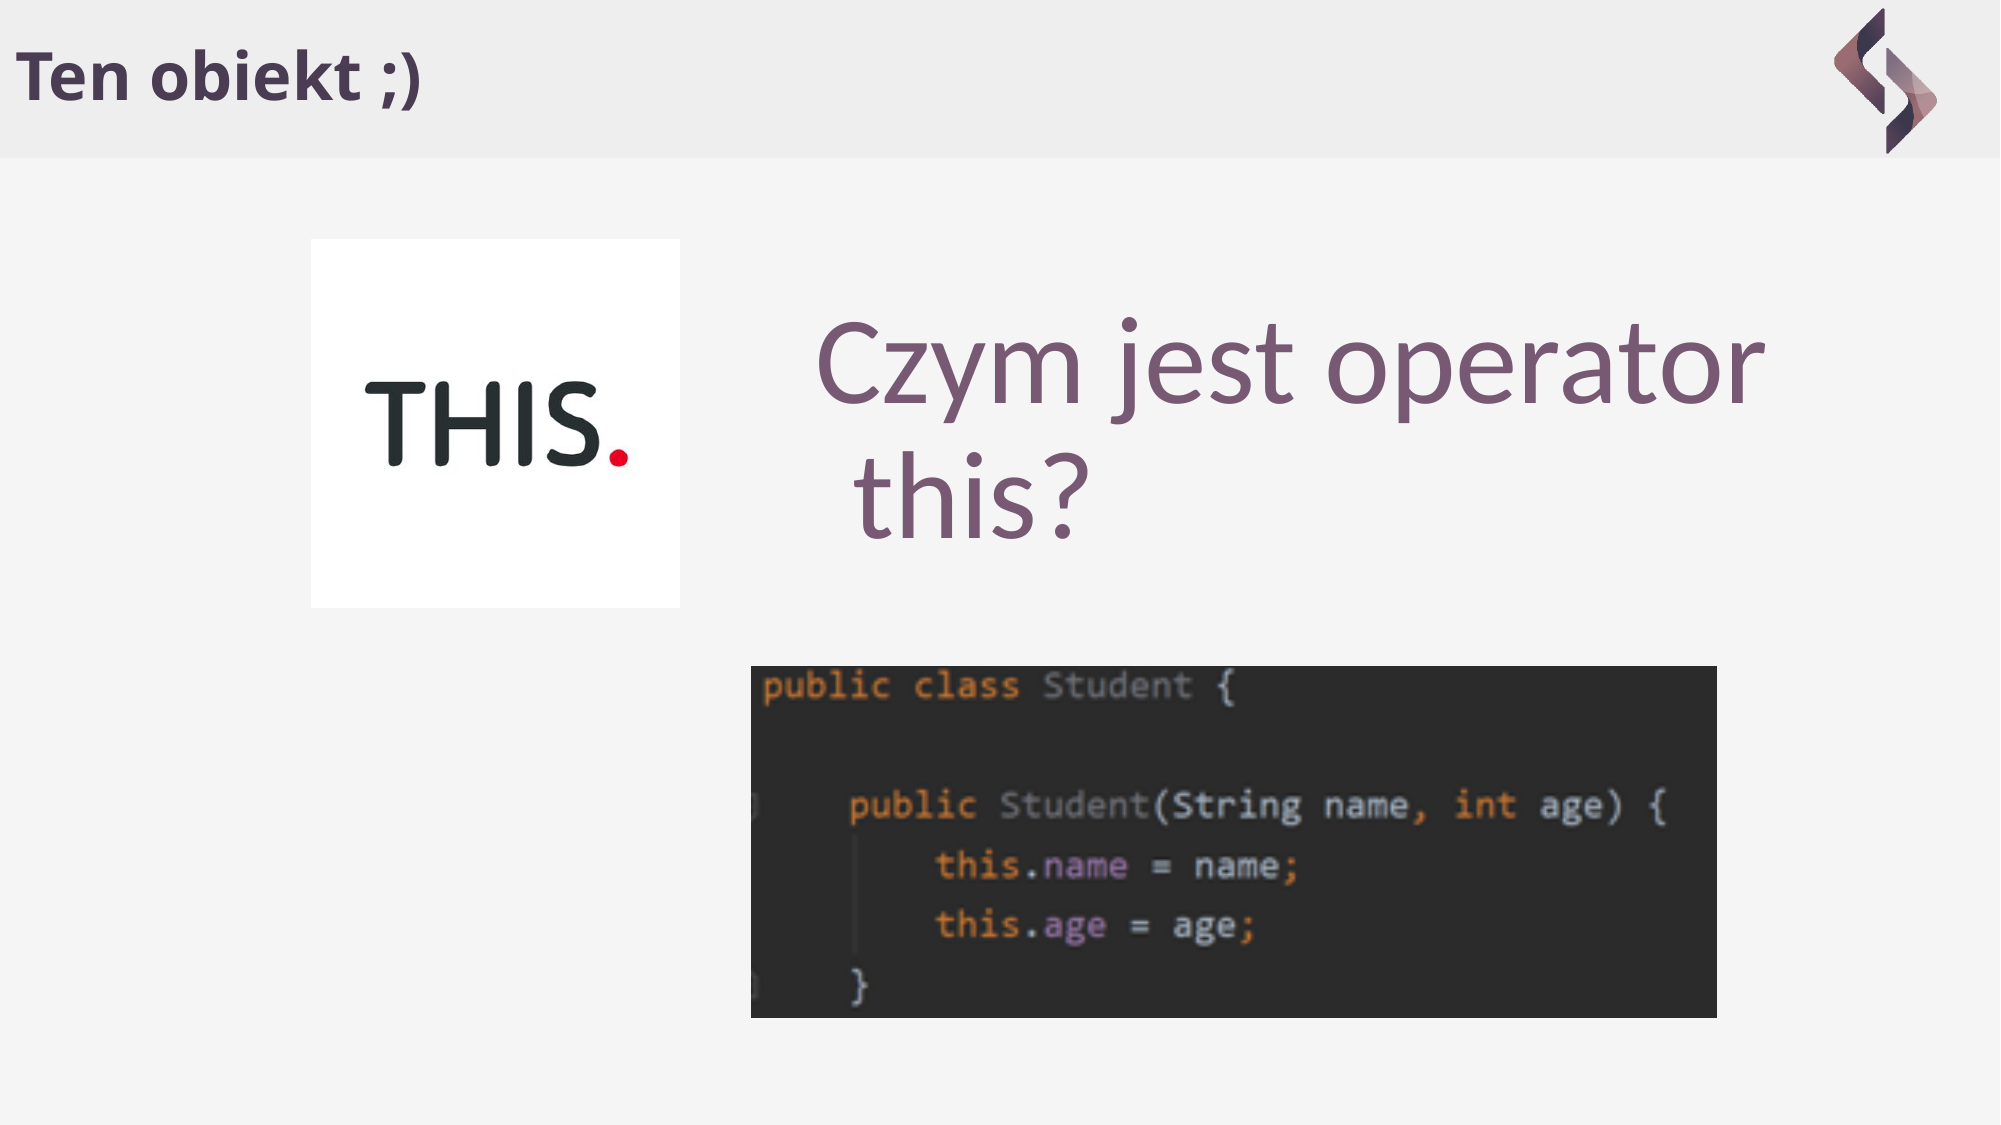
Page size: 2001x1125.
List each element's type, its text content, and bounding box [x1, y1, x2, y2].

list Czym jest operator this? [762, 288, 1806, 567]
picture [751, 666, 1717, 1018]
title Ten obiekt ;) [0, 0, 1788, 158]
picture [1787, 0, 2001, 166]
picture [310, 239, 680, 609]
